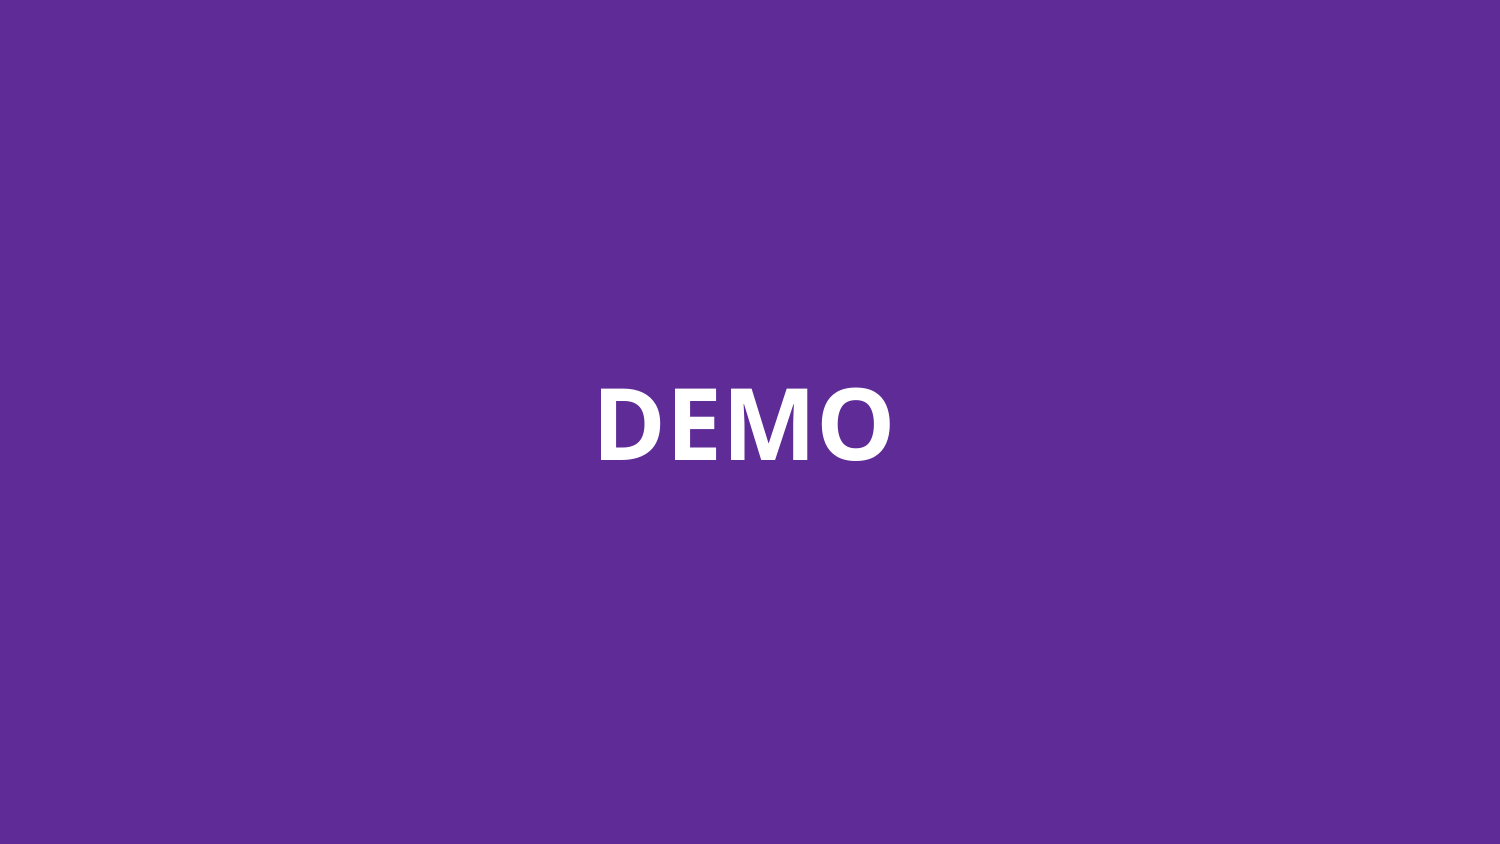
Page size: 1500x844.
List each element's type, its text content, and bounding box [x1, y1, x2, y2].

title DEMO [80, 86, 1408, 758]
